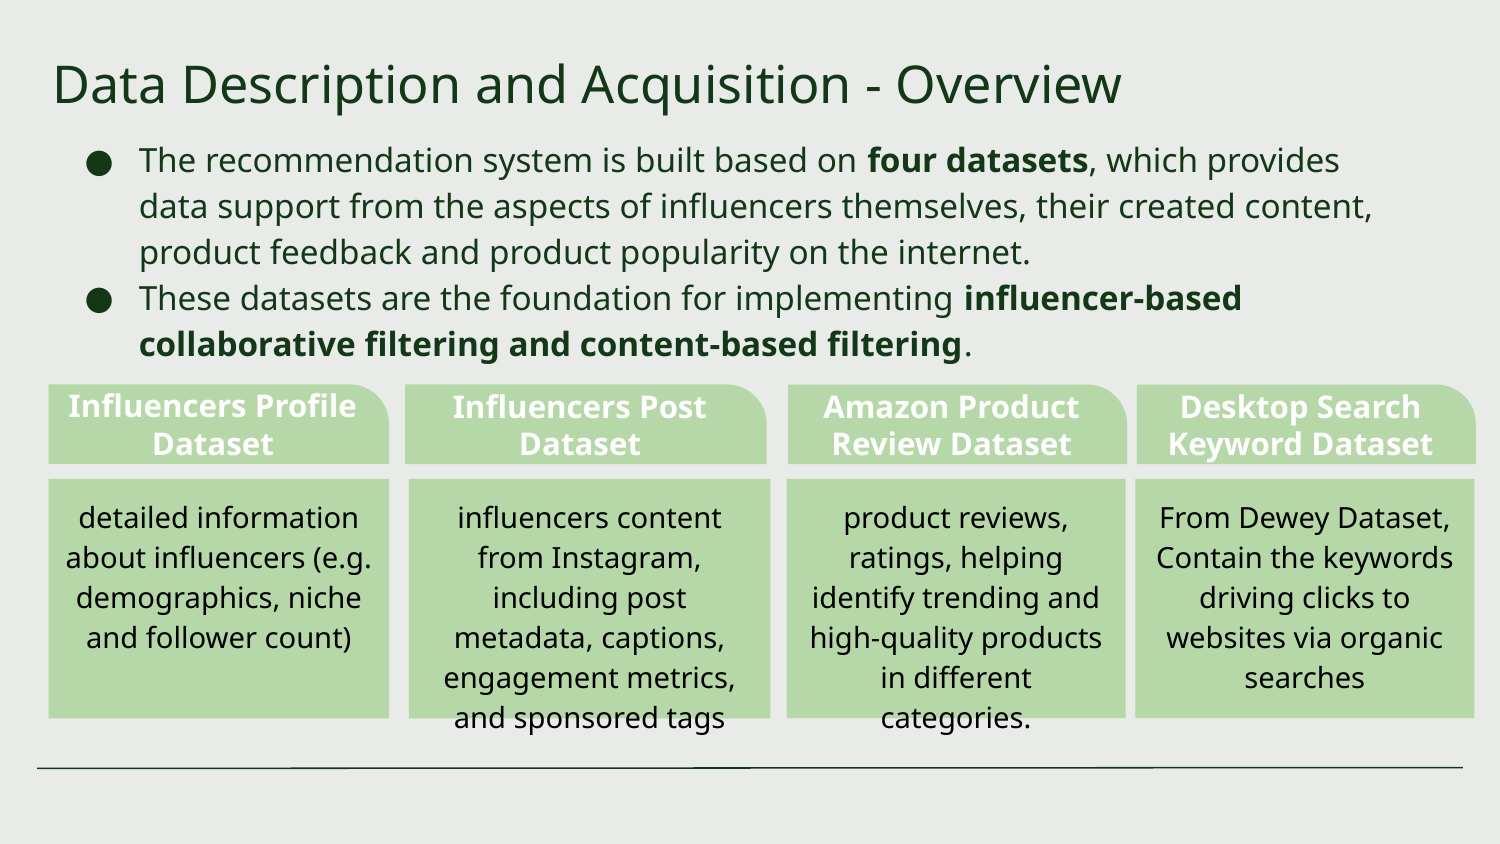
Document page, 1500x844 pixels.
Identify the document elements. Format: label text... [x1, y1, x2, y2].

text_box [1135, 384, 1477, 719]
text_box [786, 384, 1128, 719]
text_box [404, 384, 771, 719]
title Data Description and Acquisition - Overview [37, 26, 1463, 107]
subtitle The recommendation system is built based on four datasets, which provides data support from the aspects of influencers themselves, their created content, product feedback and product popularity on the internet. These datasets are the foundation for implementing influencer-based collaborative filtering and content-based filtering. [48, 118, 1415, 358]
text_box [48, 384, 390, 719]
